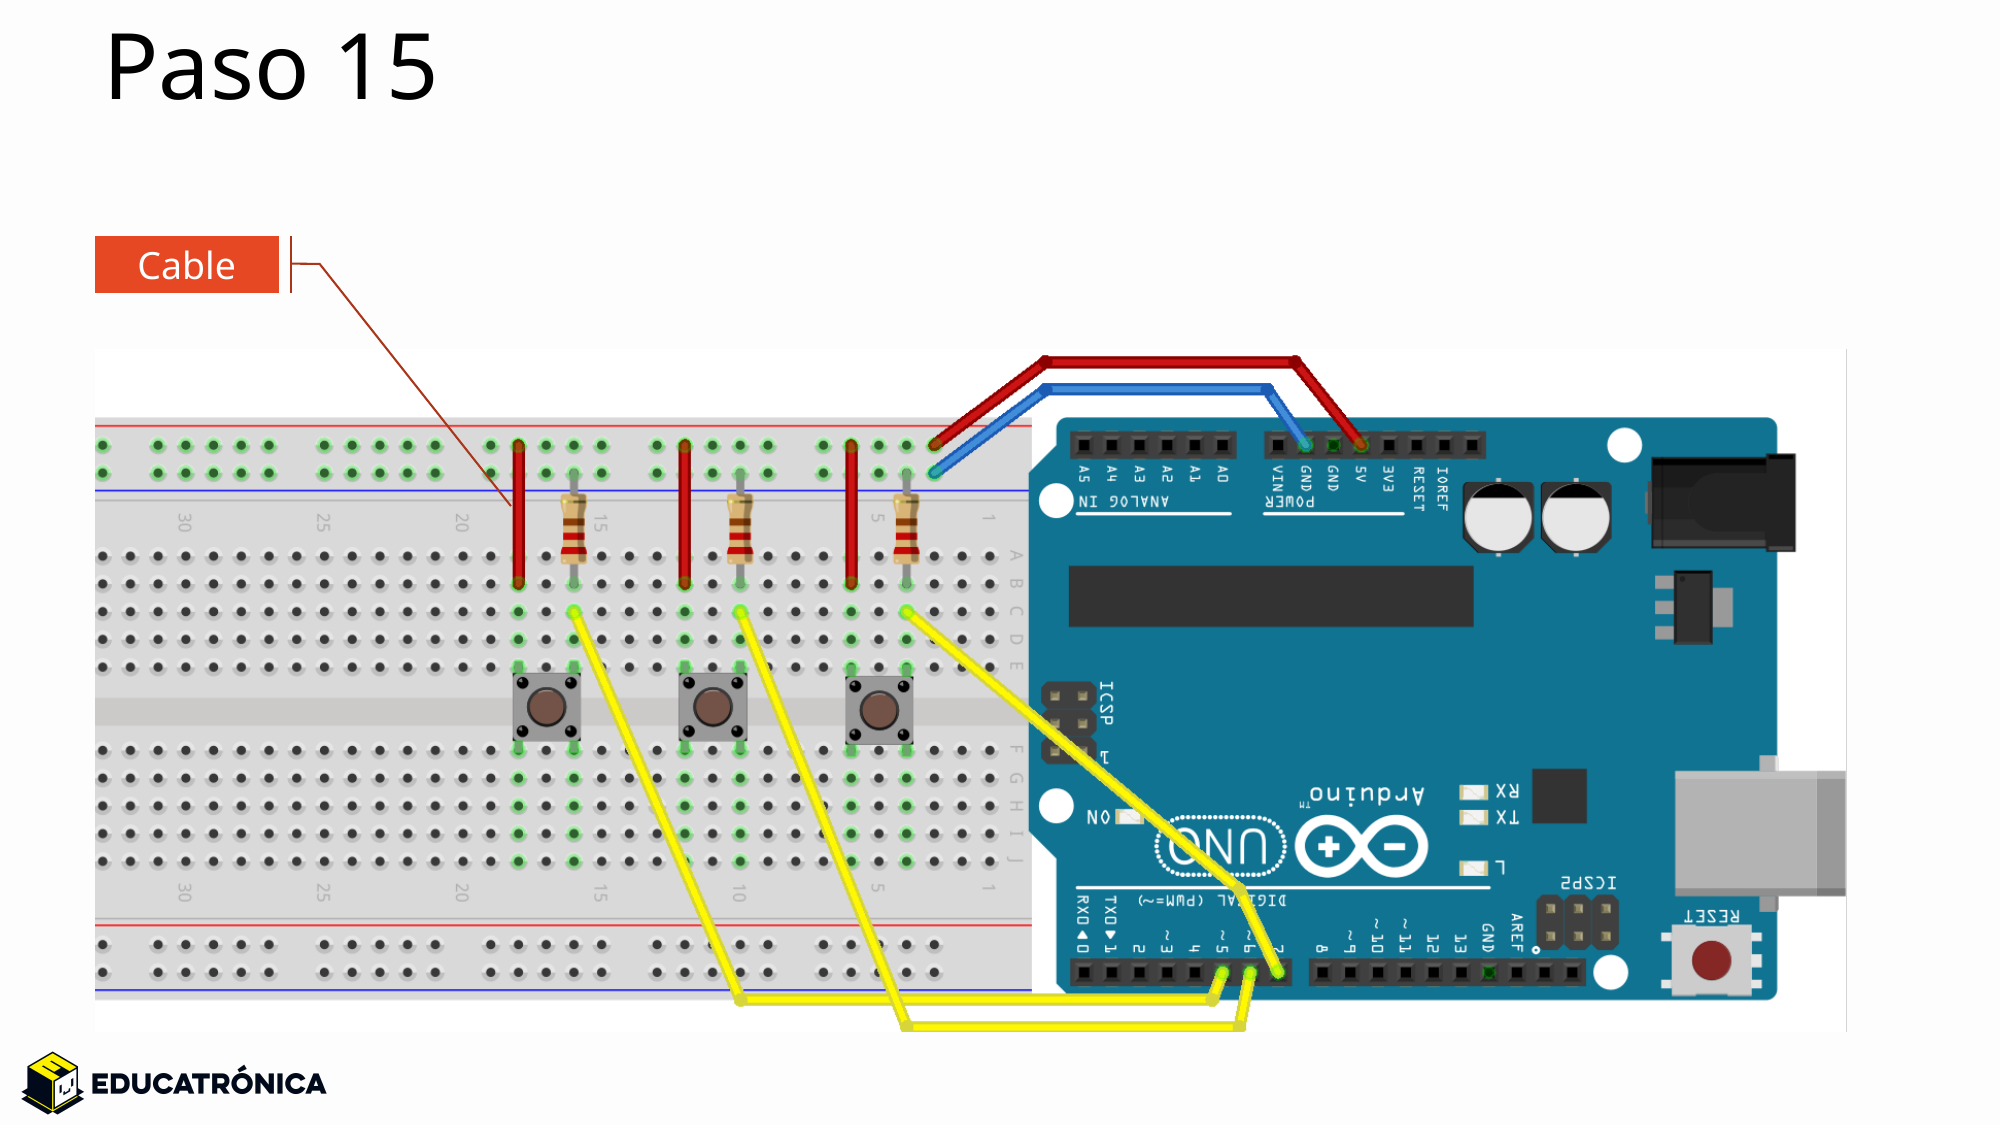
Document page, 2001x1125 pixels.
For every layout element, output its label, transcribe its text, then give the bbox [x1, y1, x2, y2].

title Paso 15 [88, 7, 1912, 133]
text_box Cable [290, 236, 388, 348]
picture [19, 1048, 330, 1118]
picture [95, 348, 1853, 1032]
text_box Cable [95, 236, 279, 293]
